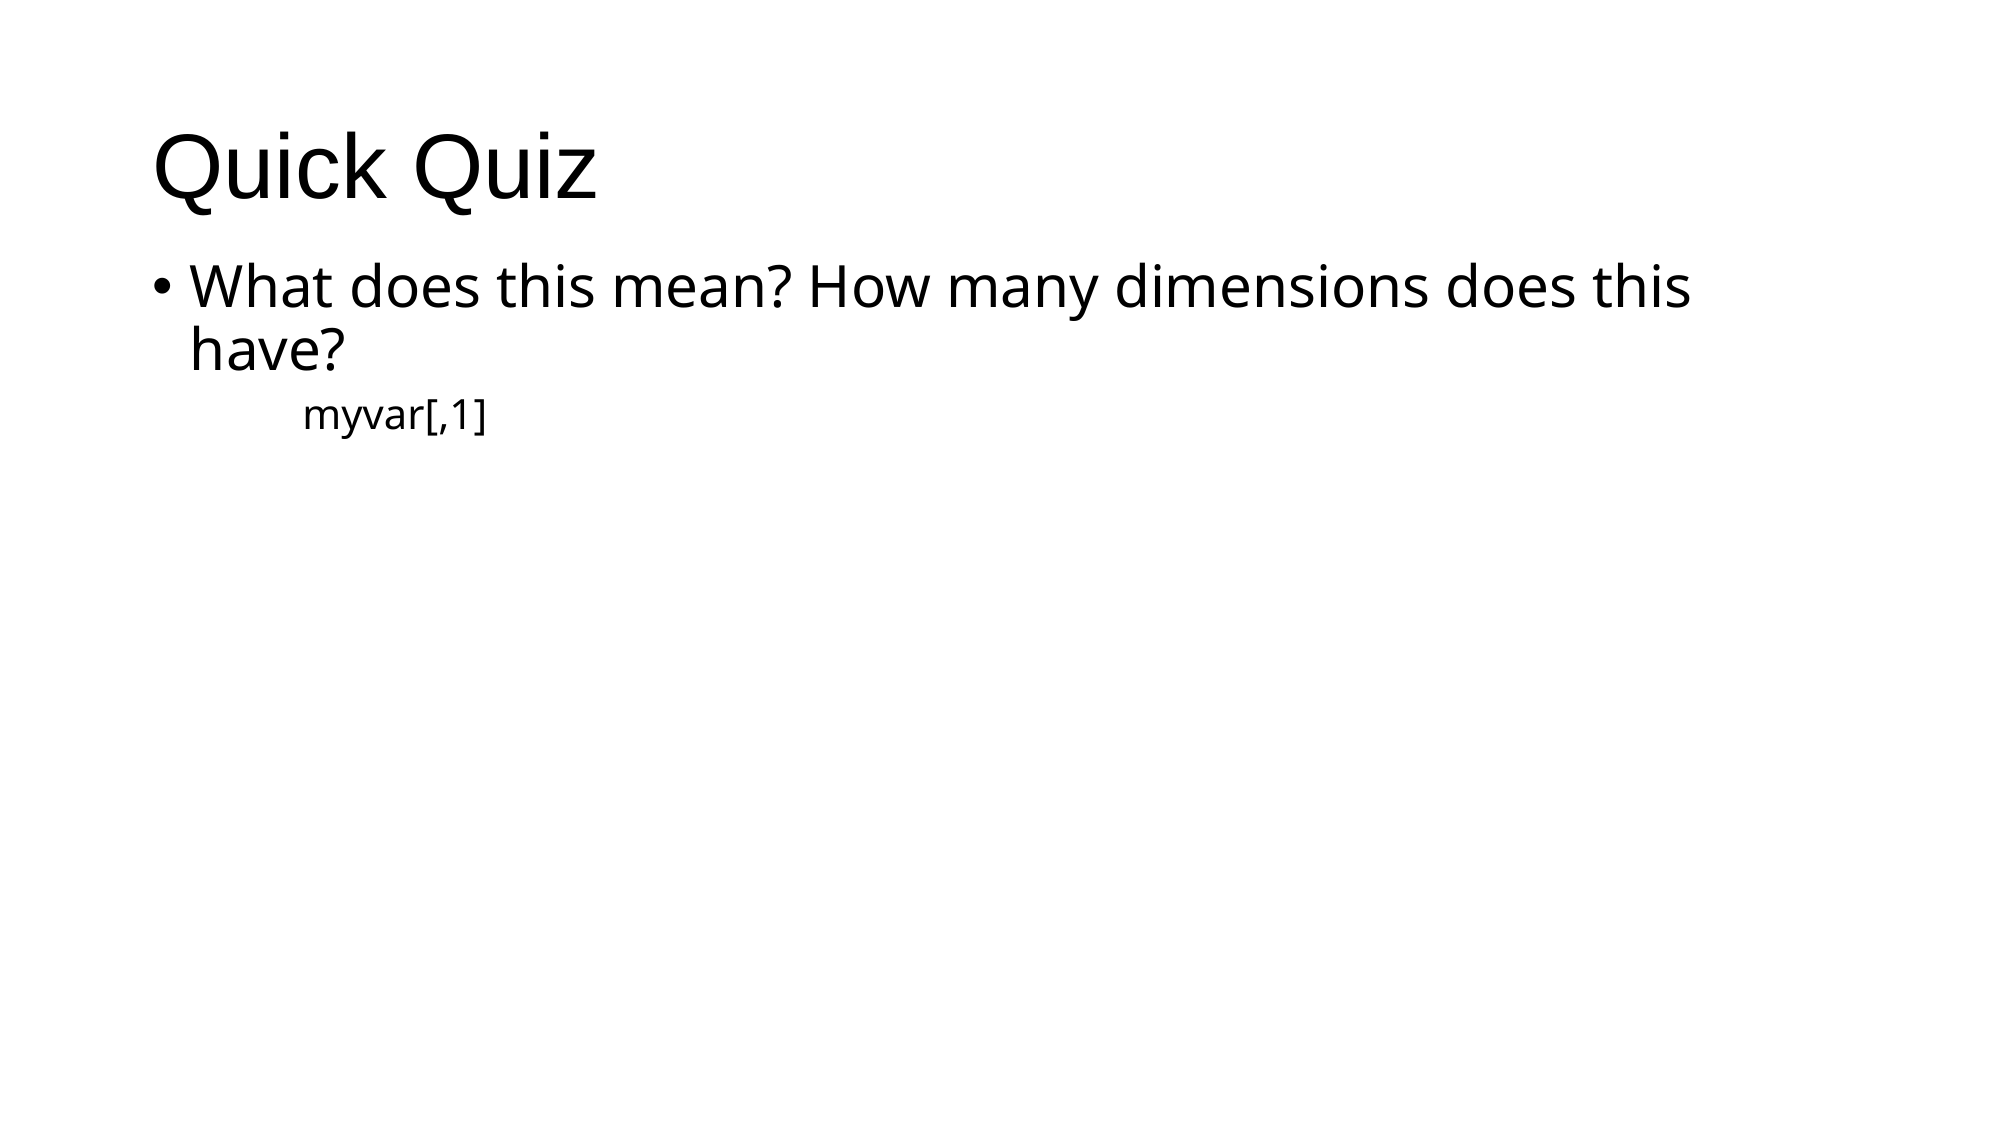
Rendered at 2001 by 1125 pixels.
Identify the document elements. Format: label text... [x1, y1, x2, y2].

list What does this mean? How many dimensions does this have? myvar[,1] [137, 249, 1863, 964]
title Quick Quiz [137, 59, 1863, 249]
